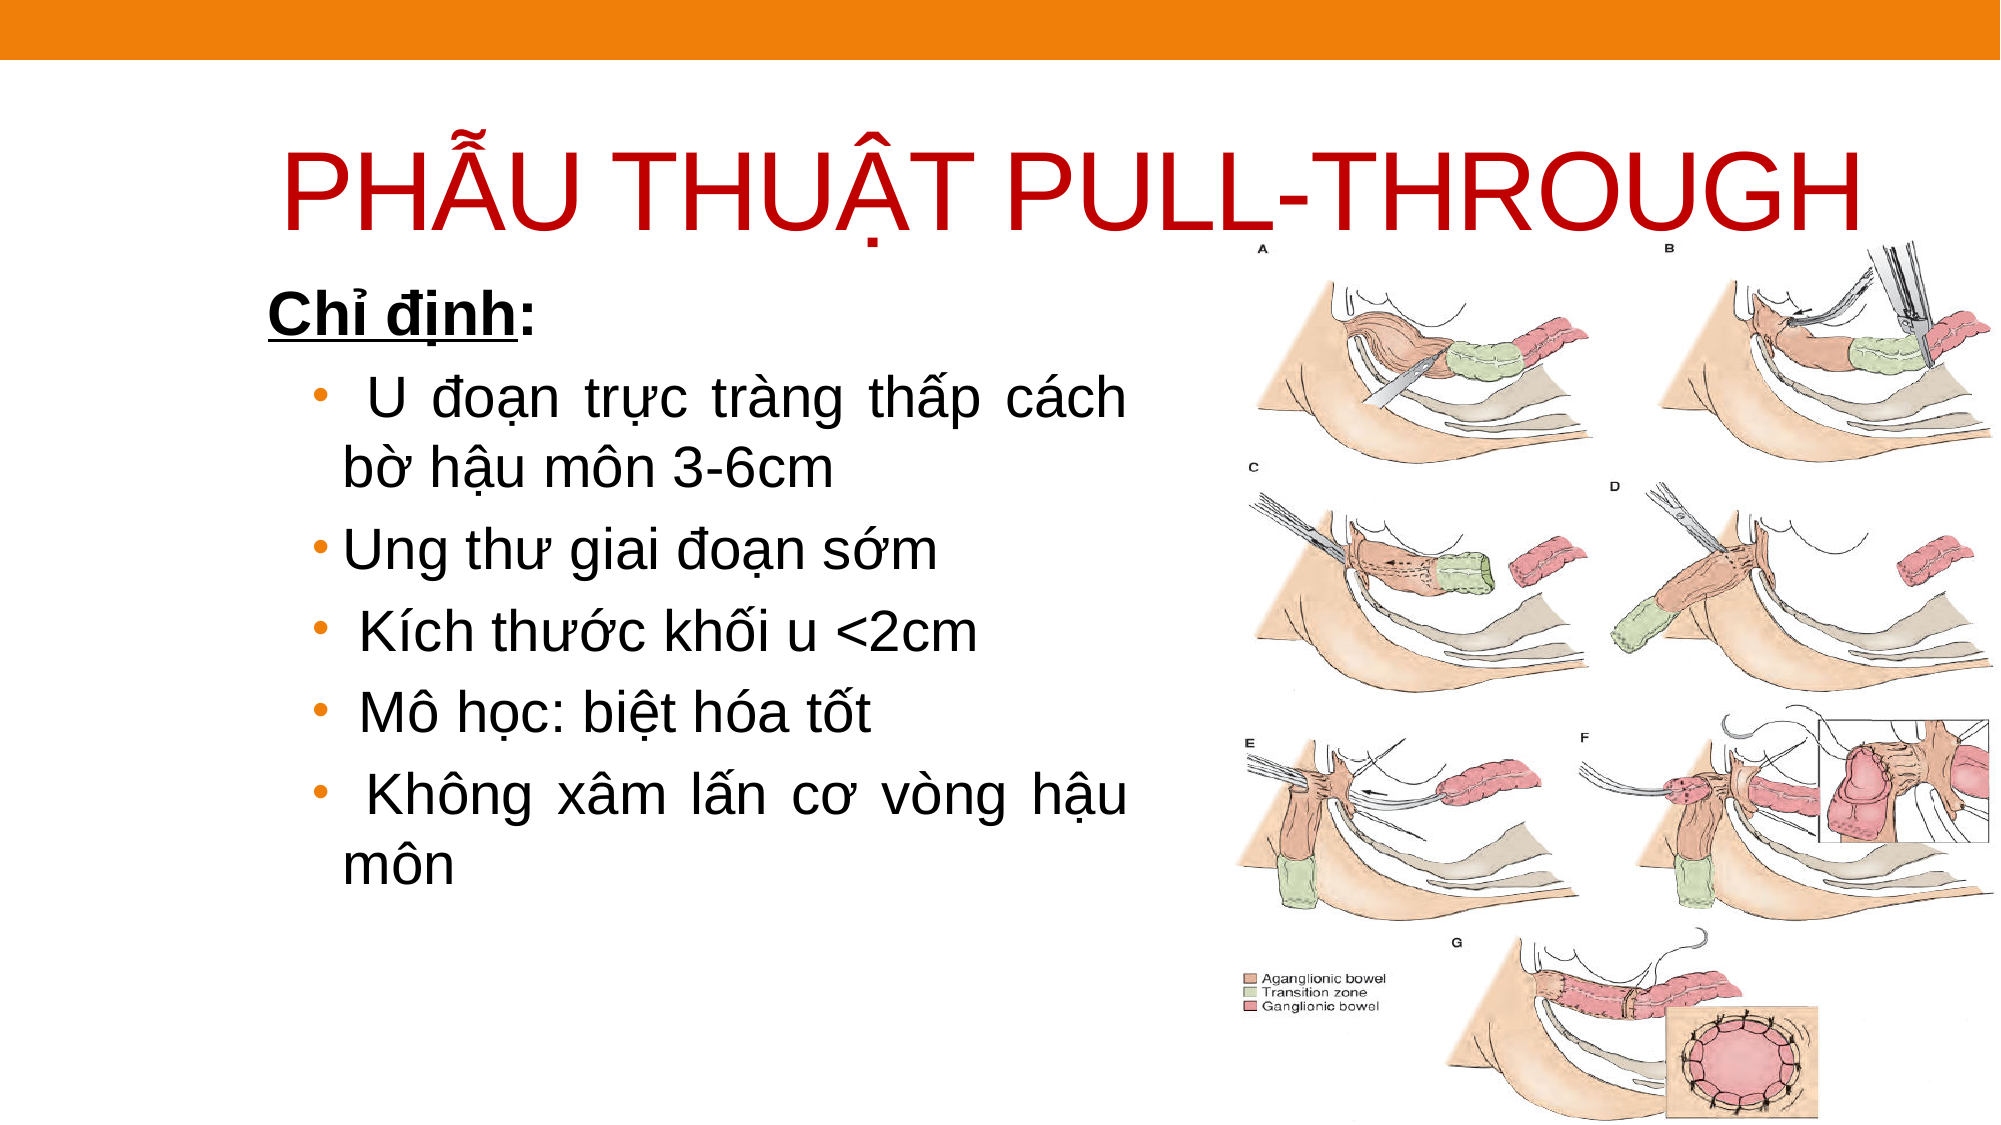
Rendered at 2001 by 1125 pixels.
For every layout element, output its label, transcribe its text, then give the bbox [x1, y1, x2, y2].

list Chỉ định: U đoạn trực tràng thấp cách bờ hậu môn 3-6cm Ung thư giai đoạn sớm Kích thước khối u <2cm Mô học: biệt hóa tốt Không xâm lấn cơ vòng hậu môn [252, 265, 1145, 1110]
title PHẪU THUẬT PULL-THROUGH [264, 80, 1970, 291]
picture [1230, 239, 2000, 1125]
